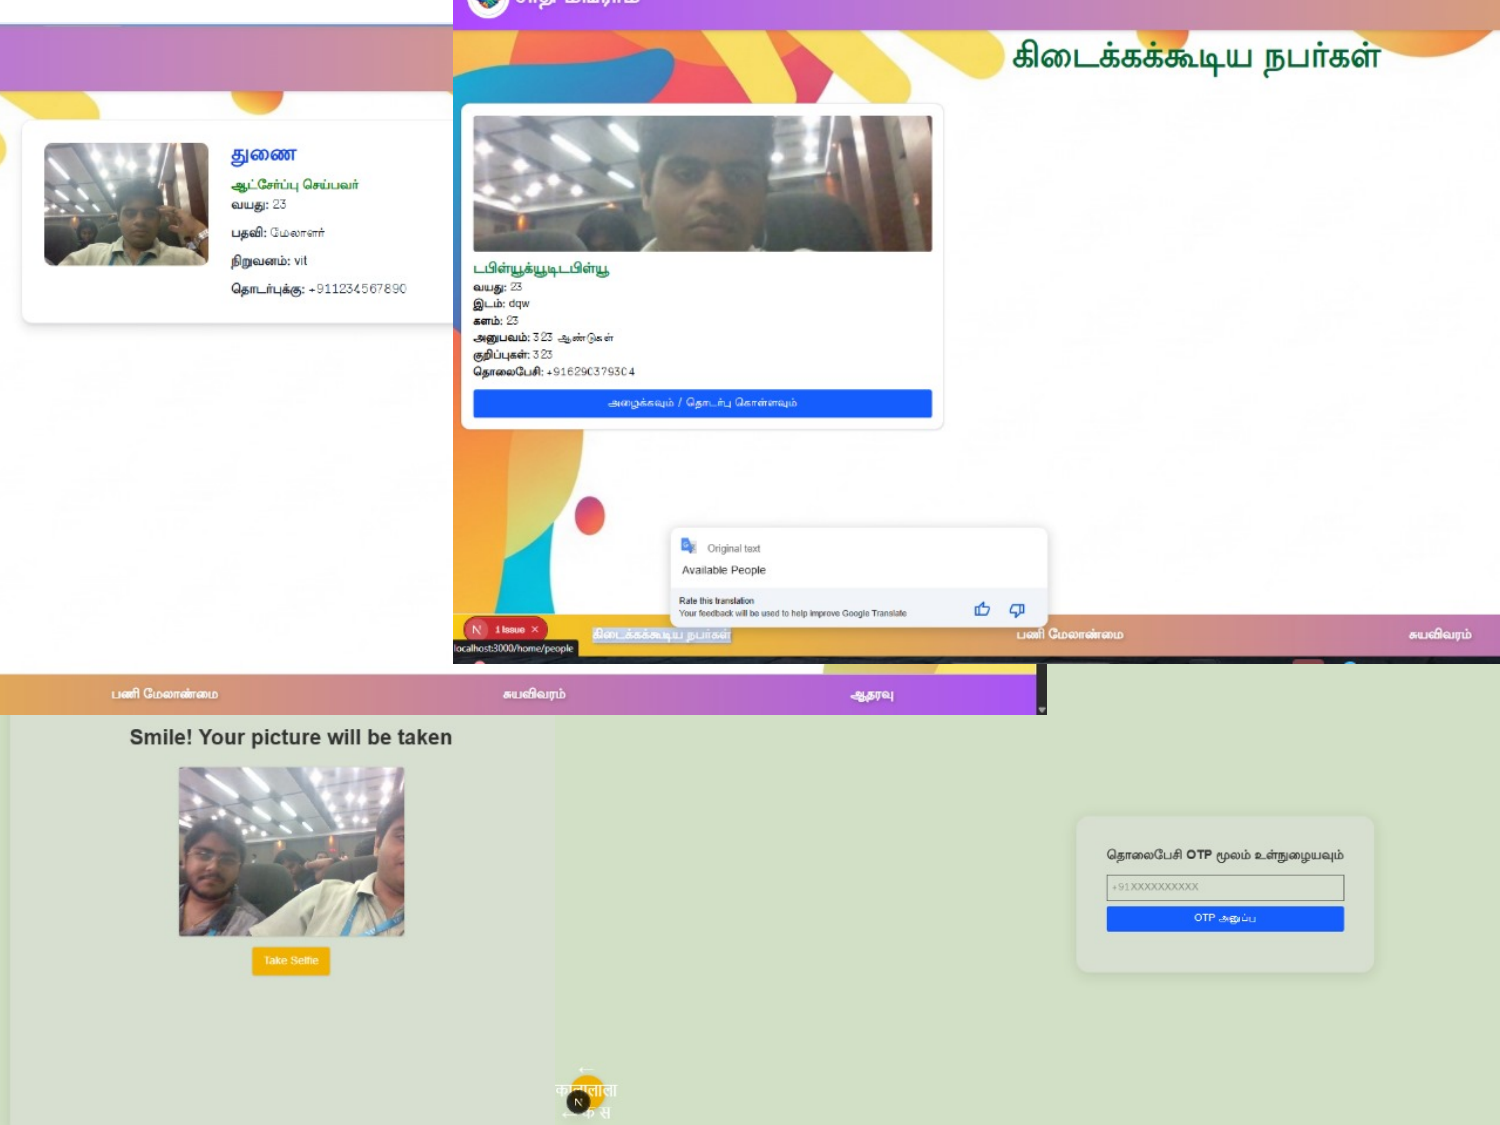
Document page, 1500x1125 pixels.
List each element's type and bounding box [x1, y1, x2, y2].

list [555, 672, 1500, 1125]
picture [0, 0, 1500, 1125]
